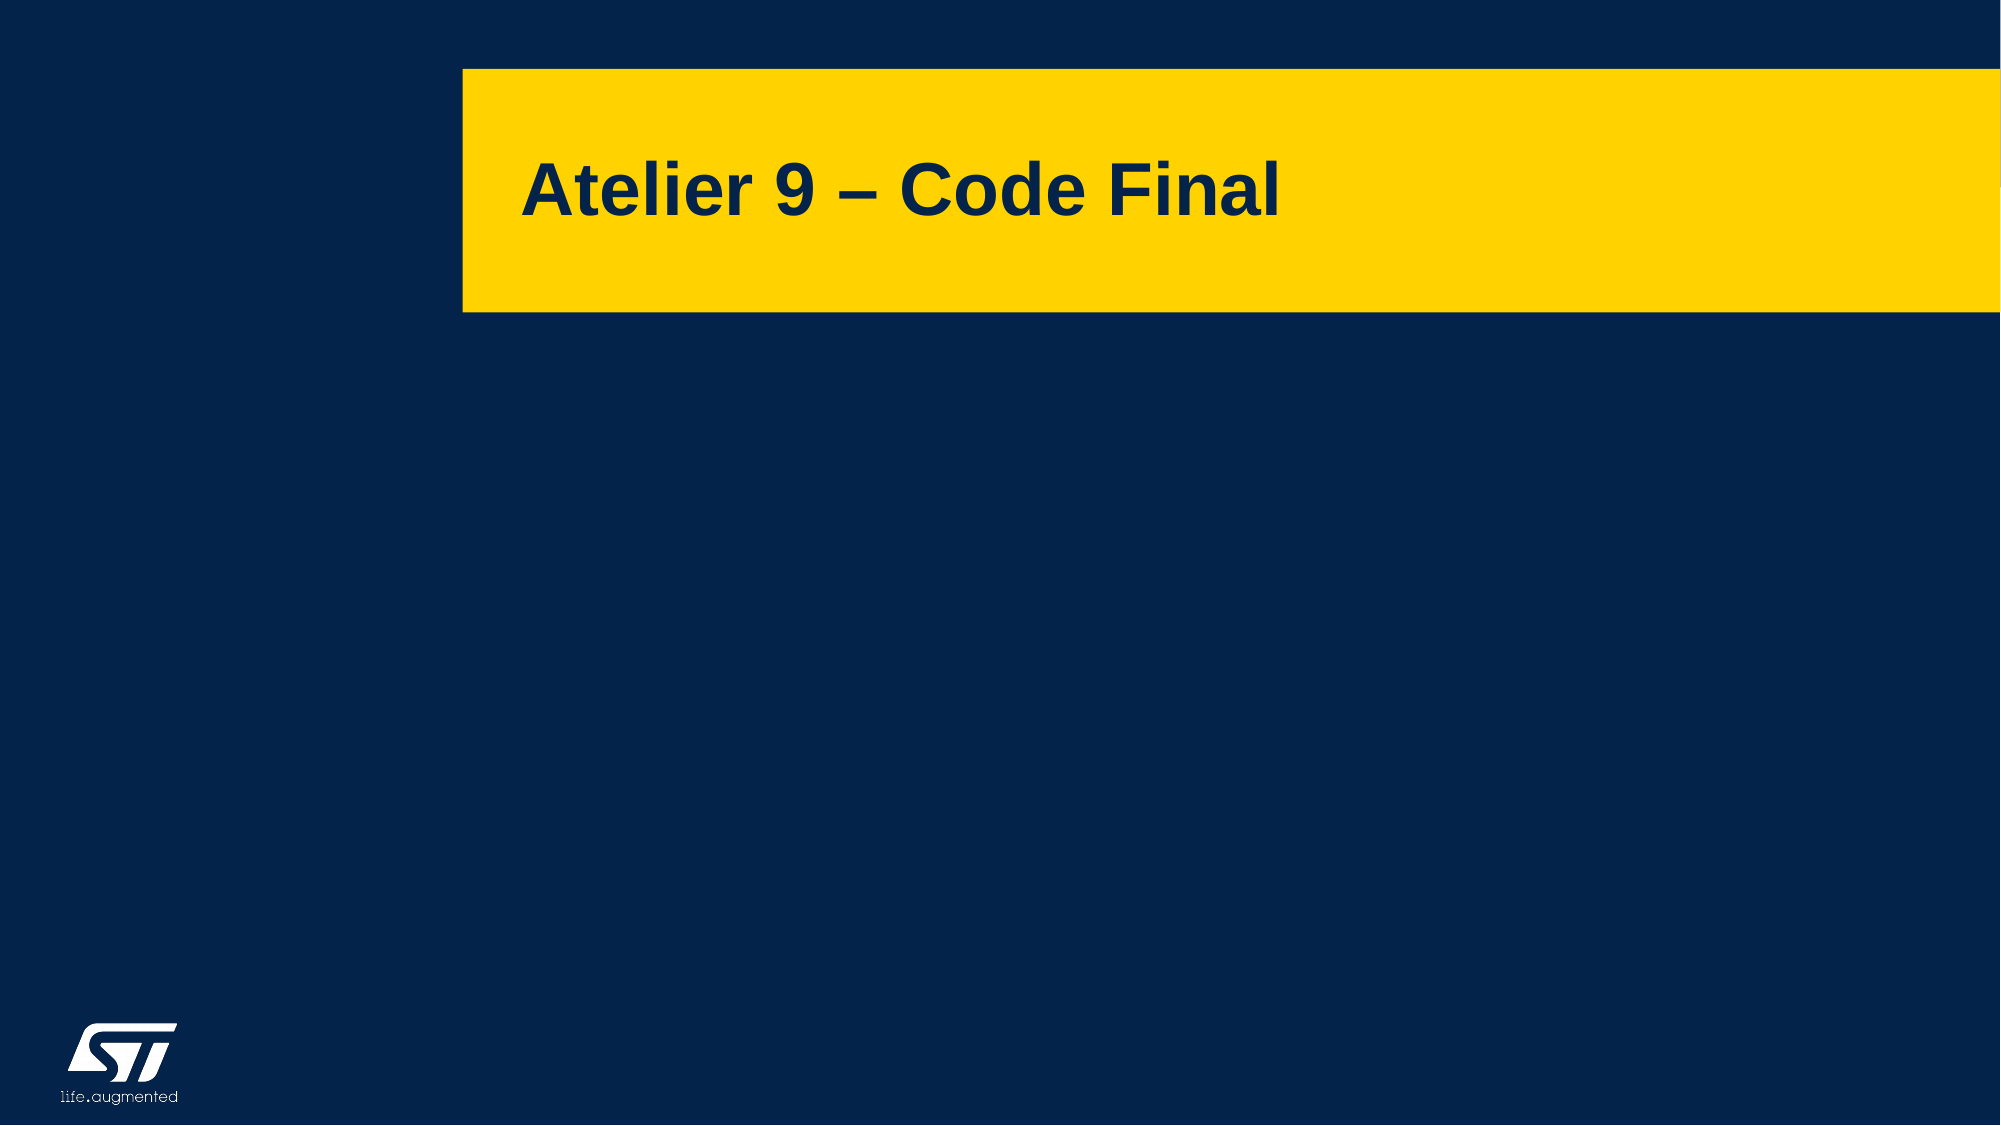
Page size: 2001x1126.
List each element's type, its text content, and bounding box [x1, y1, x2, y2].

title Atelier 9 – Code Final [462, 68, 2001, 214]
picture [0, 214, 2001, 1126]
